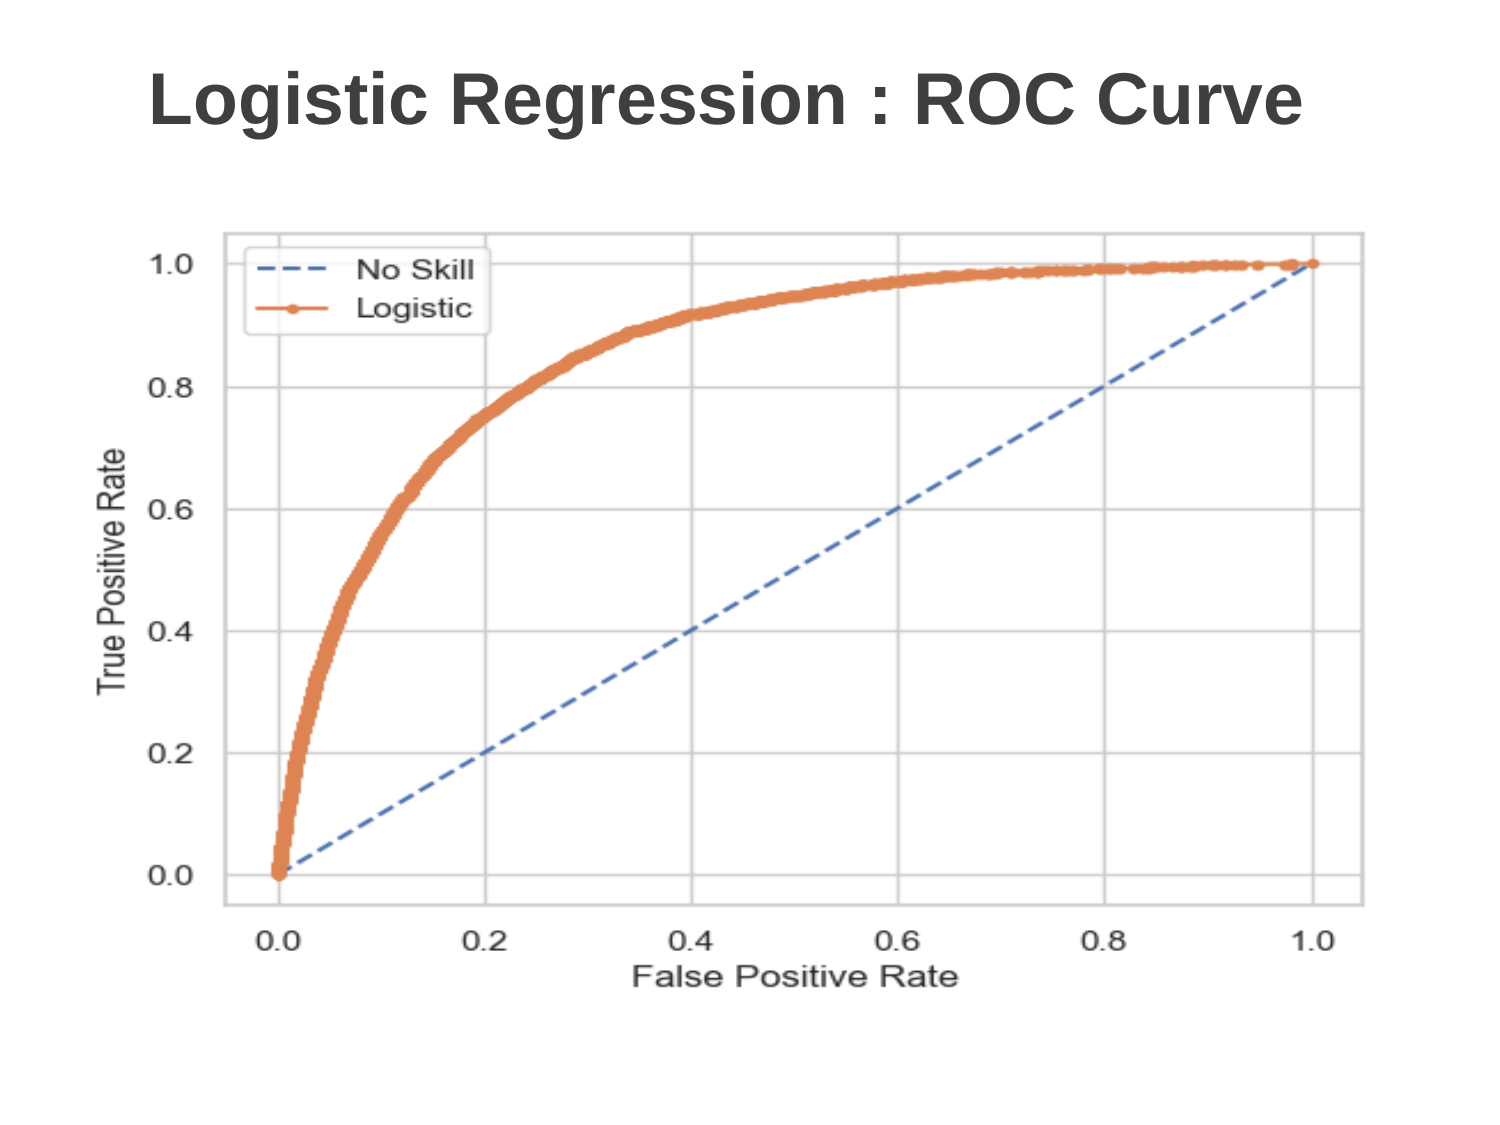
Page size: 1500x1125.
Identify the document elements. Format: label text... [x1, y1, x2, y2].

title Logistic Regression : ROC Curve [113, 43, 1387, 217]
picture [77, 216, 1386, 1011]
